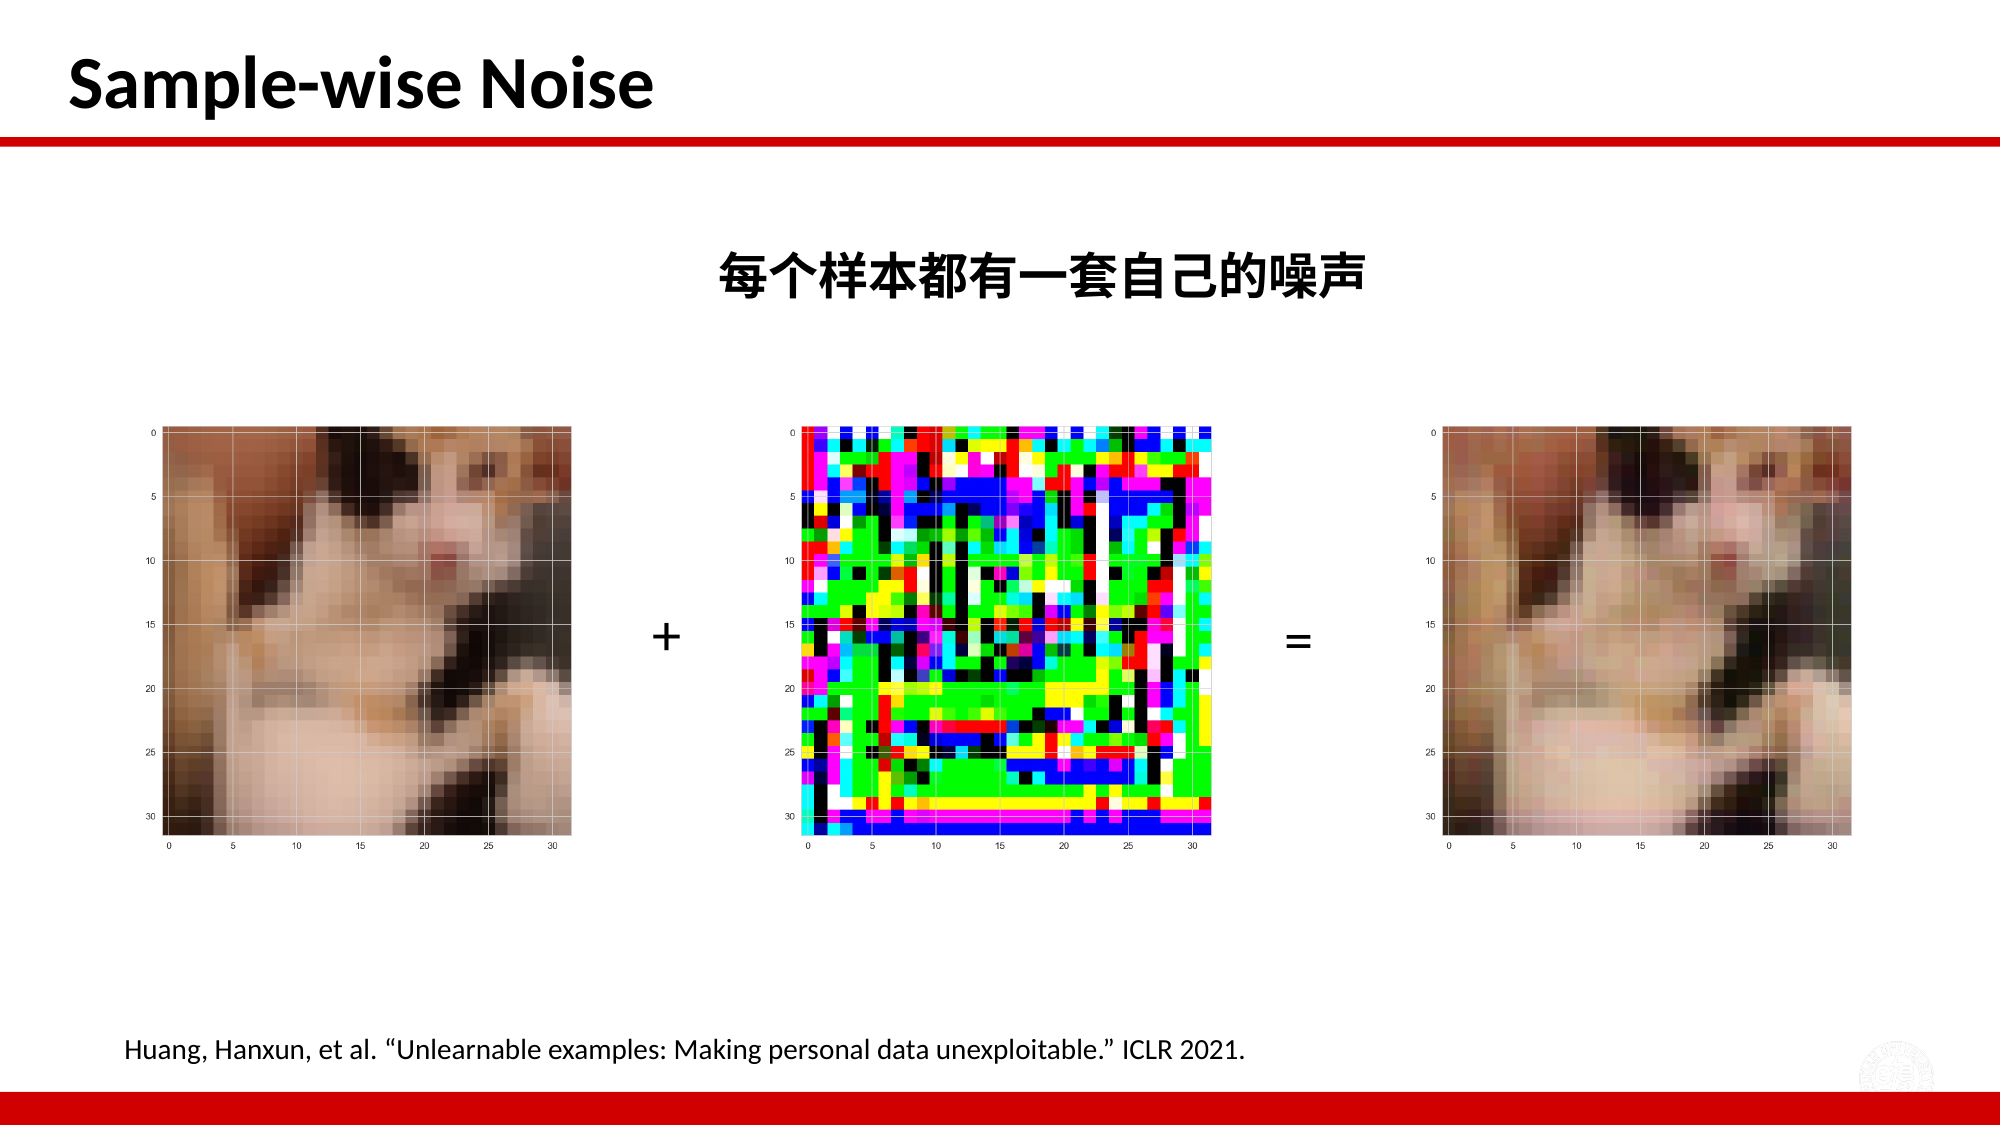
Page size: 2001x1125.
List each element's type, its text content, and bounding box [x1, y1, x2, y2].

text_box Sample-wise Noise [53, 30, 2000, 139]
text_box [89, 361, 1911, 903]
text_box Huang, Hanxun, et al. “Unlearnable examples: Making personal data unexploitable.” ICLR 2021. [109, 1023, 1262, 1073]
text_box 每个样本都有一套自己的噪声 [491, 237, 1595, 313]
